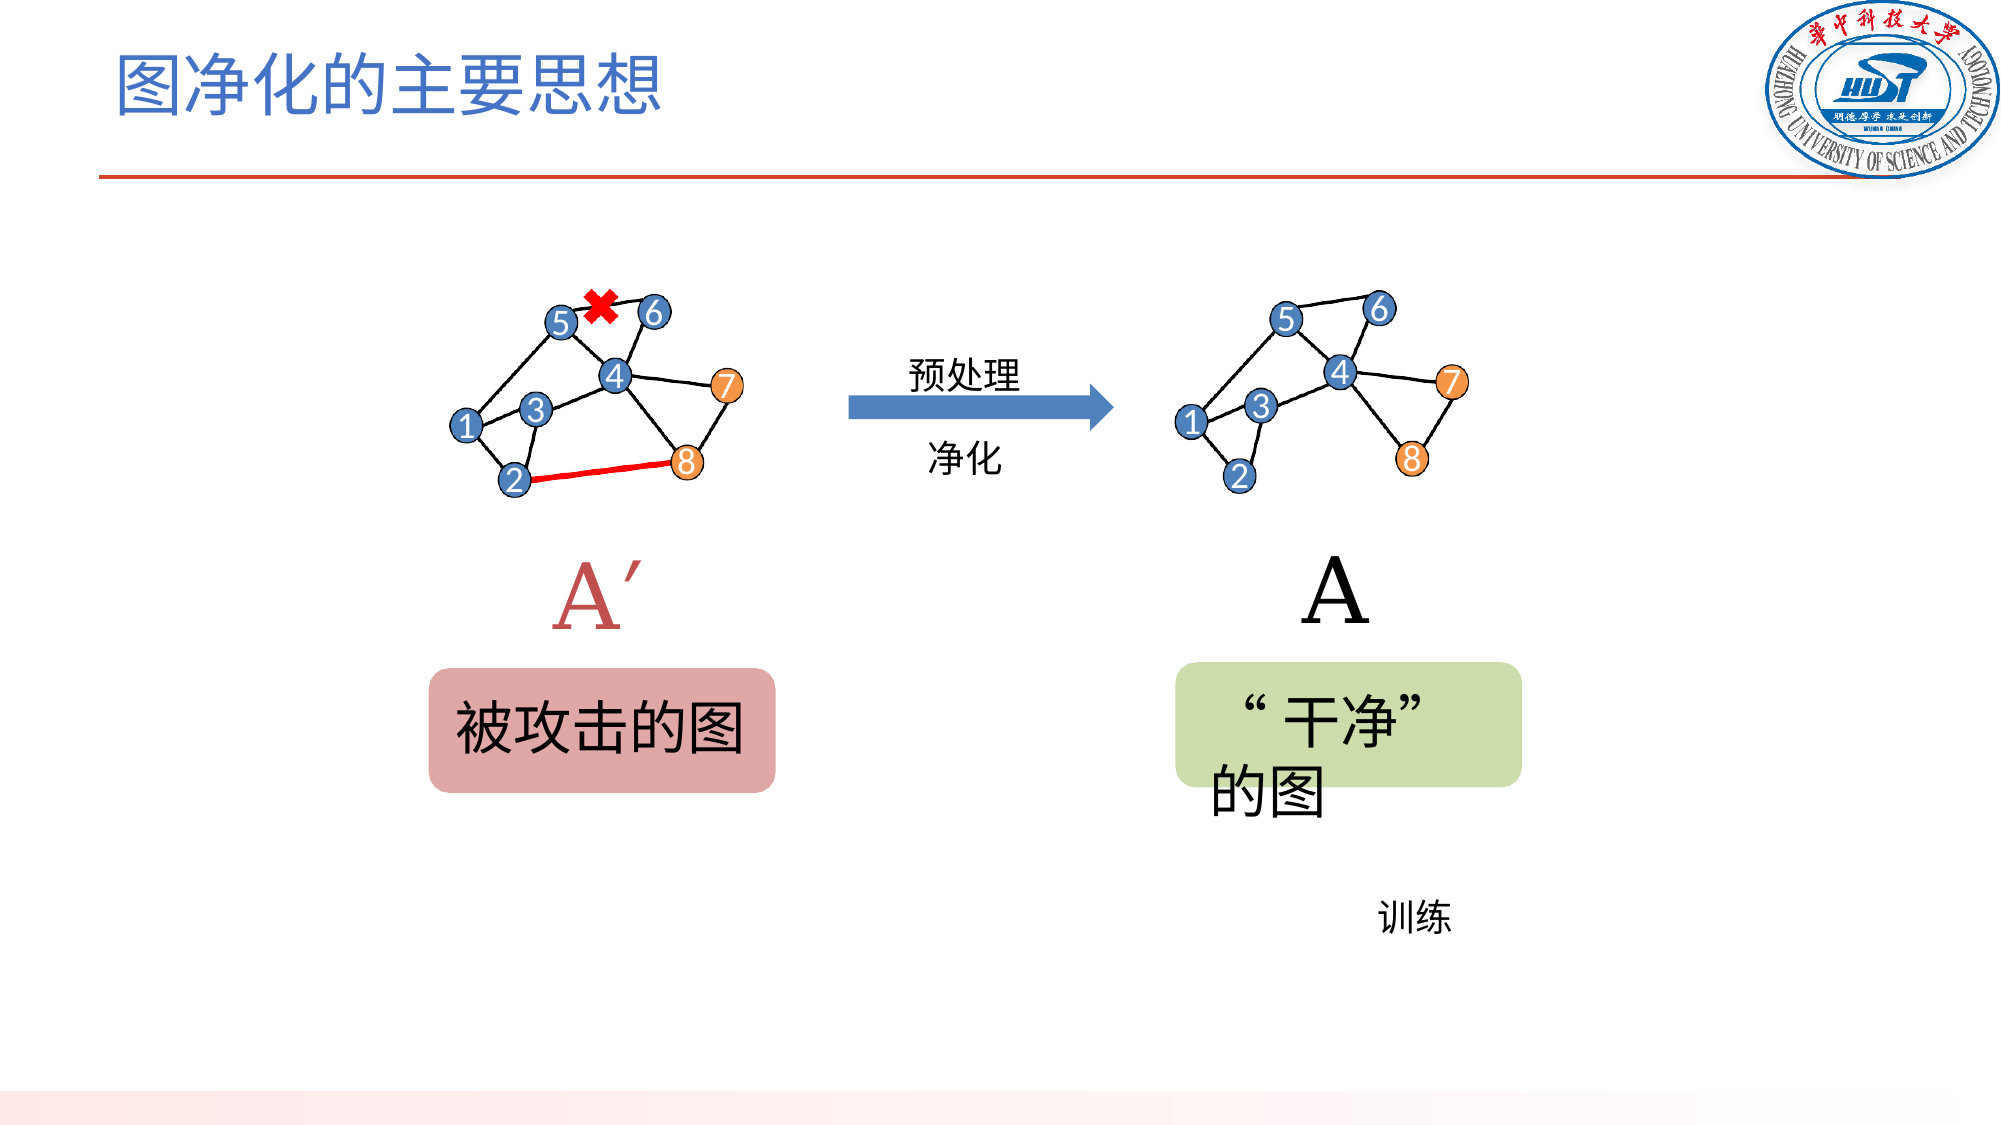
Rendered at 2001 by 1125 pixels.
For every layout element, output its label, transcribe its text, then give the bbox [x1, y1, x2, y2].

text_box 预处理净化 [906, 313, 1024, 395]
text_box 2 [1228, 450, 1252, 496]
text_box 4 [603, 351, 627, 397]
text_box 4 [1328, 347, 1352, 393]
text_box 5 [1274, 294, 1298, 340]
picture [1765, 0, 2000, 179]
text_box 6 [1367, 283, 1391, 329]
text_box 8 [1400, 433, 1424, 479]
text_box [1175, 662, 1207, 788]
text_box [848, 383, 1114, 431]
text_box [449, 289, 744, 498]
text_box 2 [502, 454, 526, 500]
text_box [1490, 662, 1523, 788]
text_box 7 [714, 361, 739, 407]
text_box 6 [642, 287, 666, 333]
text_box A “干净”的图 训练 [1207, 532, 1490, 940]
text_box 3 [524, 384, 548, 430]
text_box A′ 被攻击的图 [454, 538, 750, 762]
text_box 7 [1440, 357, 1464, 403]
title 图净化的主要思想 [99, 0, 1825, 177]
text_box 5 [549, 298, 573, 344]
text_box 8 [675, 437, 699, 483]
text_box 1 [1180, 396, 1204, 442]
text_box 3 [1249, 380, 1273, 426]
text_box [428, 668, 776, 794]
text_box 1 [454, 400, 478, 446]
text_box 预处理净化 [906, 420, 1024, 481]
text_box [1174, 290, 1469, 494]
